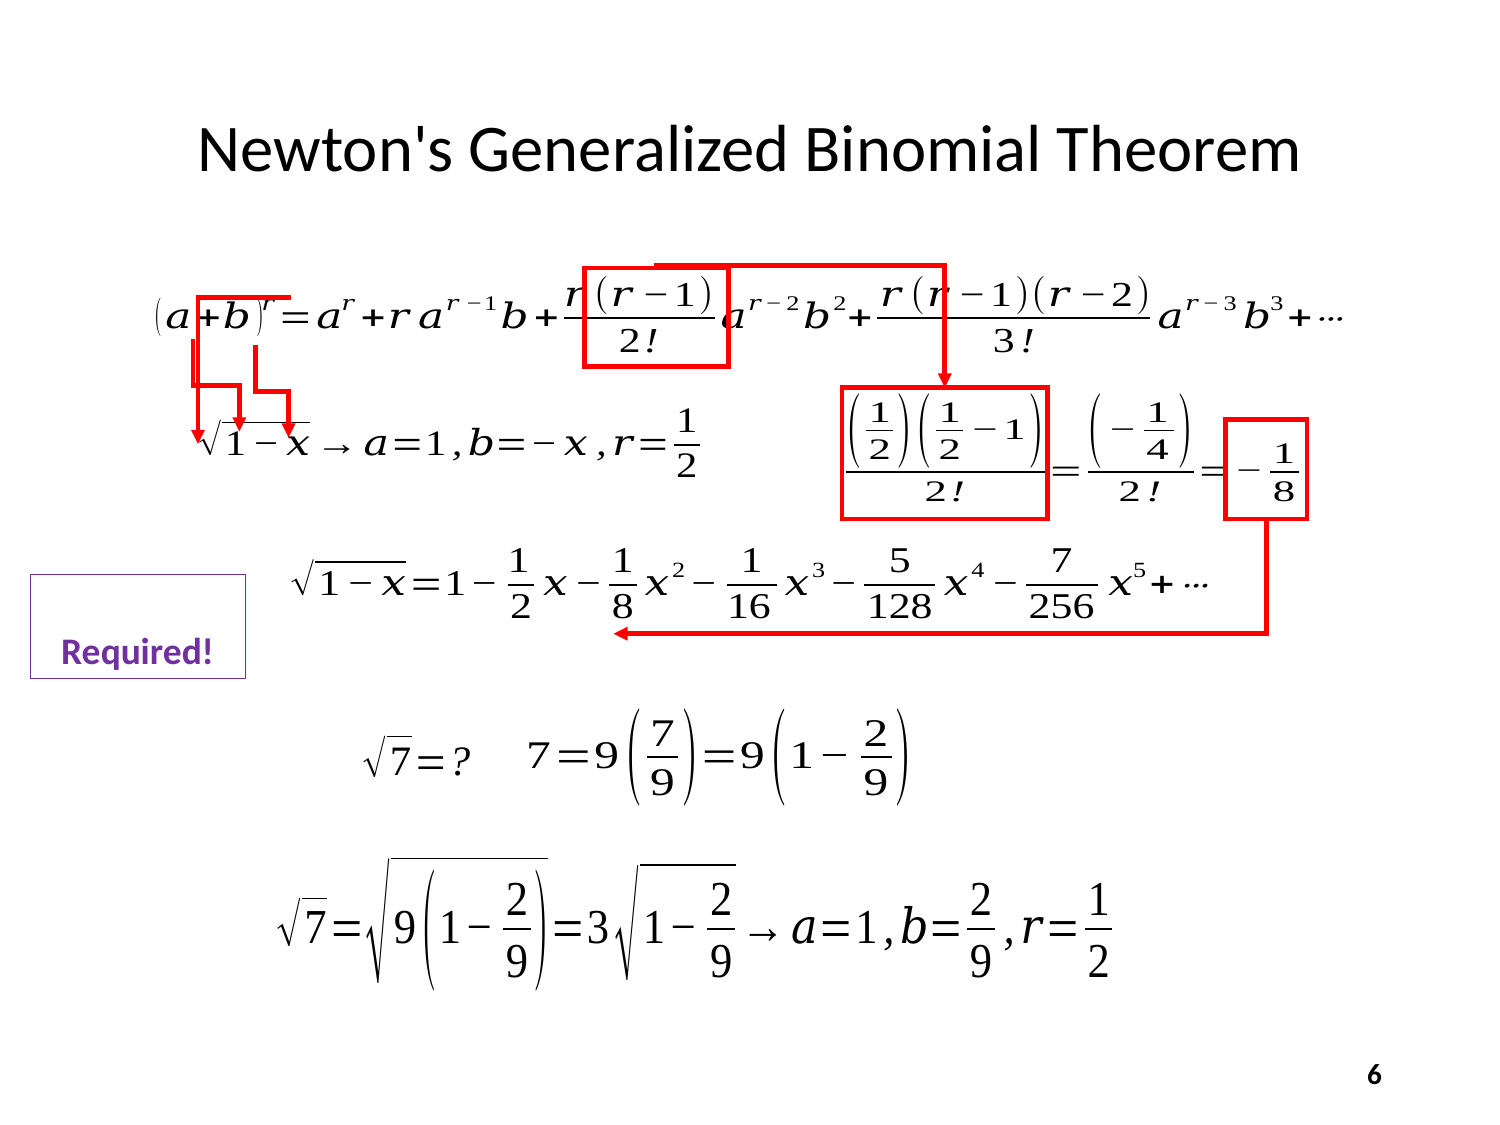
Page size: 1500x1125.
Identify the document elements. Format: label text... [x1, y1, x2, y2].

text_box [201, 431, 224, 468]
title Newton's Generalized Binomial Theorem [103, 59, 1397, 241]
text_box [580, 501, 647, 635]
text_box [222, 430, 257, 478]
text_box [740, 183, 861, 472]
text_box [171, 324, 318, 418]
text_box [882, 250, 998, 903]
text_box [1224, 419, 1308, 520]
text_box [998, 386, 1049, 520]
text_box [238, 299, 273, 324]
text_box [584, 267, 729, 368]
text_box [259, 436, 318, 484]
text_box [176, 293, 210, 324]
slide_number 6 [1059, 1042, 1397, 1103]
text_box [279, 297, 303, 324]
text_box [841, 386, 882, 520]
